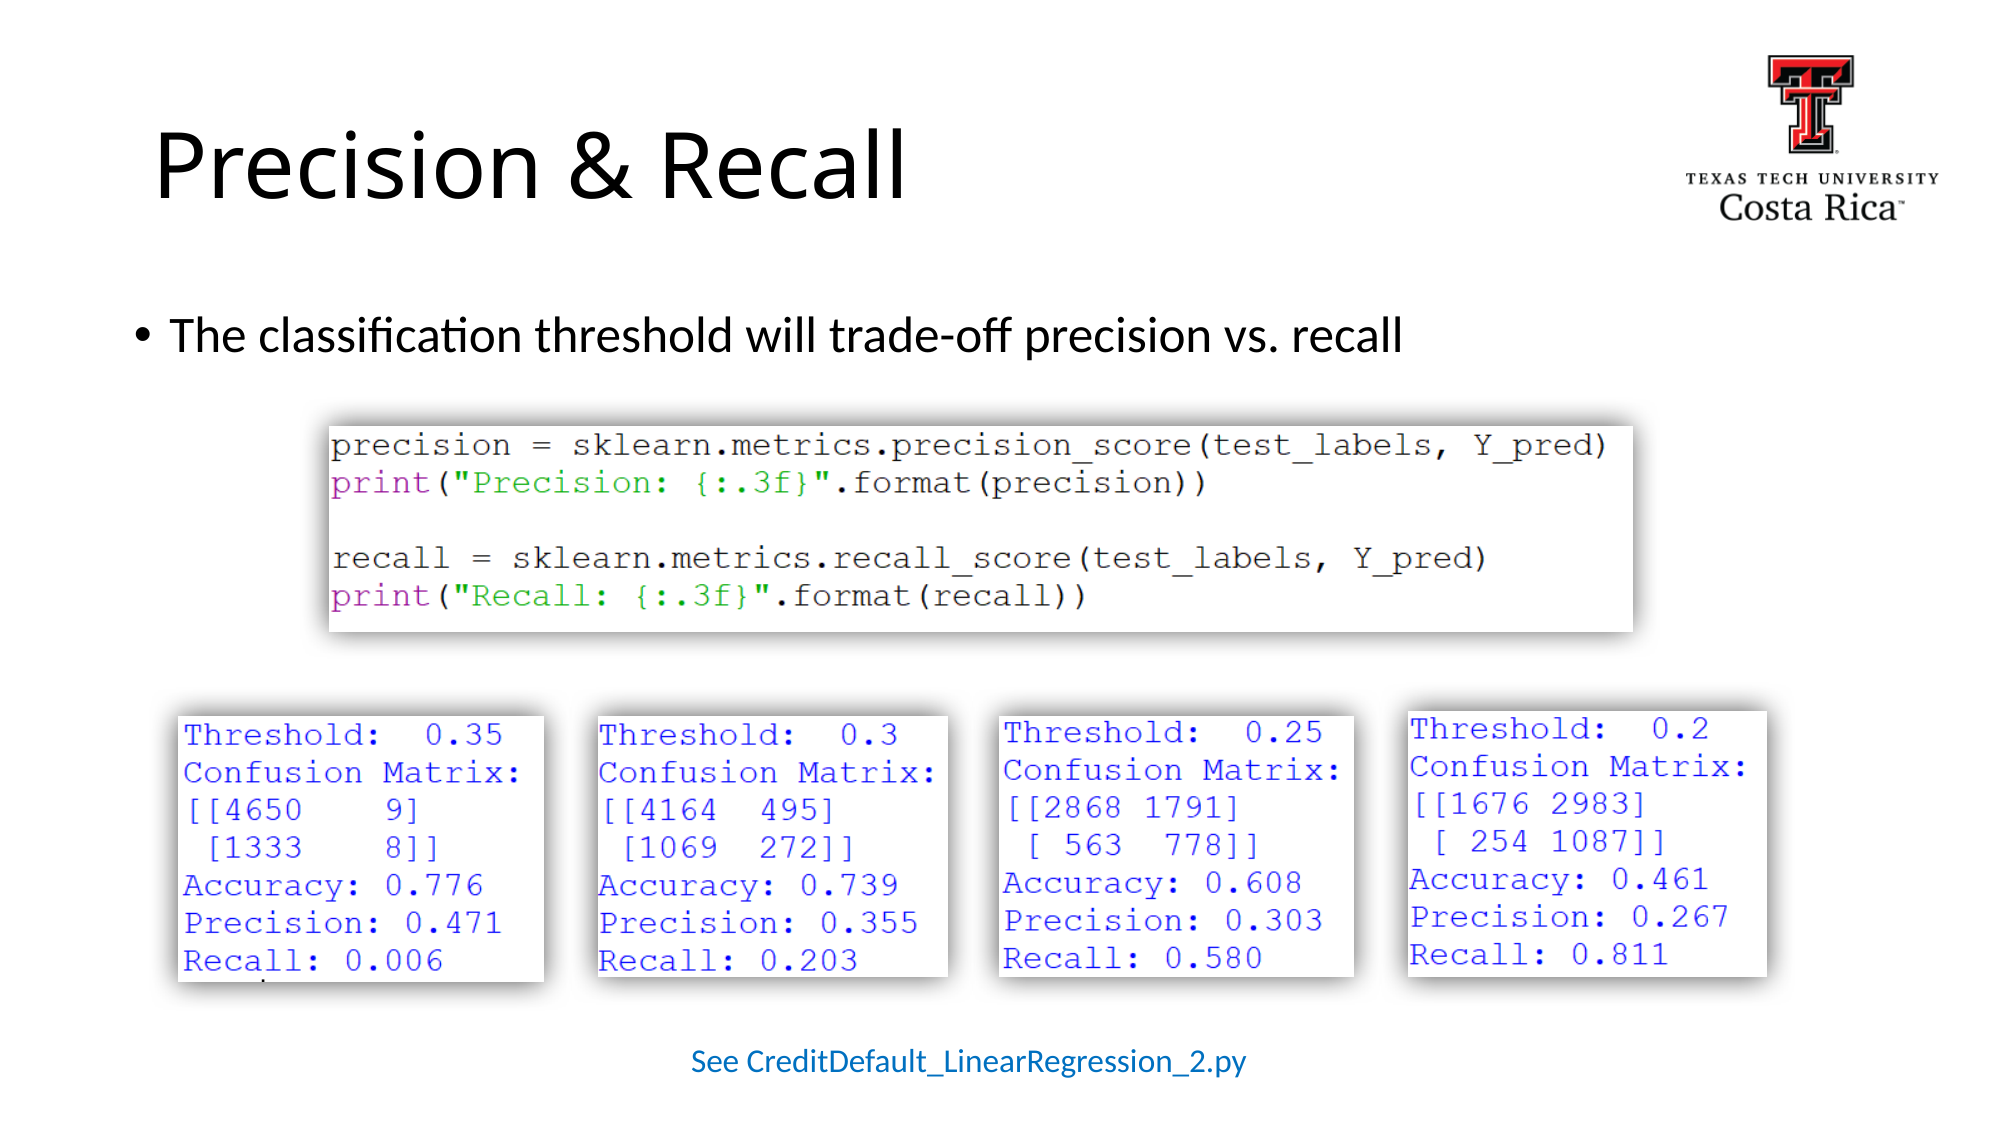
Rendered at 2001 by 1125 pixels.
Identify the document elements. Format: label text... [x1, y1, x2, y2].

picture [1408, 711, 1767, 977]
picture [329, 426, 1633, 632]
picture [1664, 30, 1964, 251]
picture [178, 716, 544, 982]
text_box See CreditDefault_LinearRegression_2.py [676, 1031, 1354, 1087]
title Precision & Recall [137, 59, 1863, 278]
picture [999, 716, 1354, 977]
list The classification threshold will trade-off precision vs. recall [118, 301, 1844, 373]
picture [598, 716, 948, 977]
